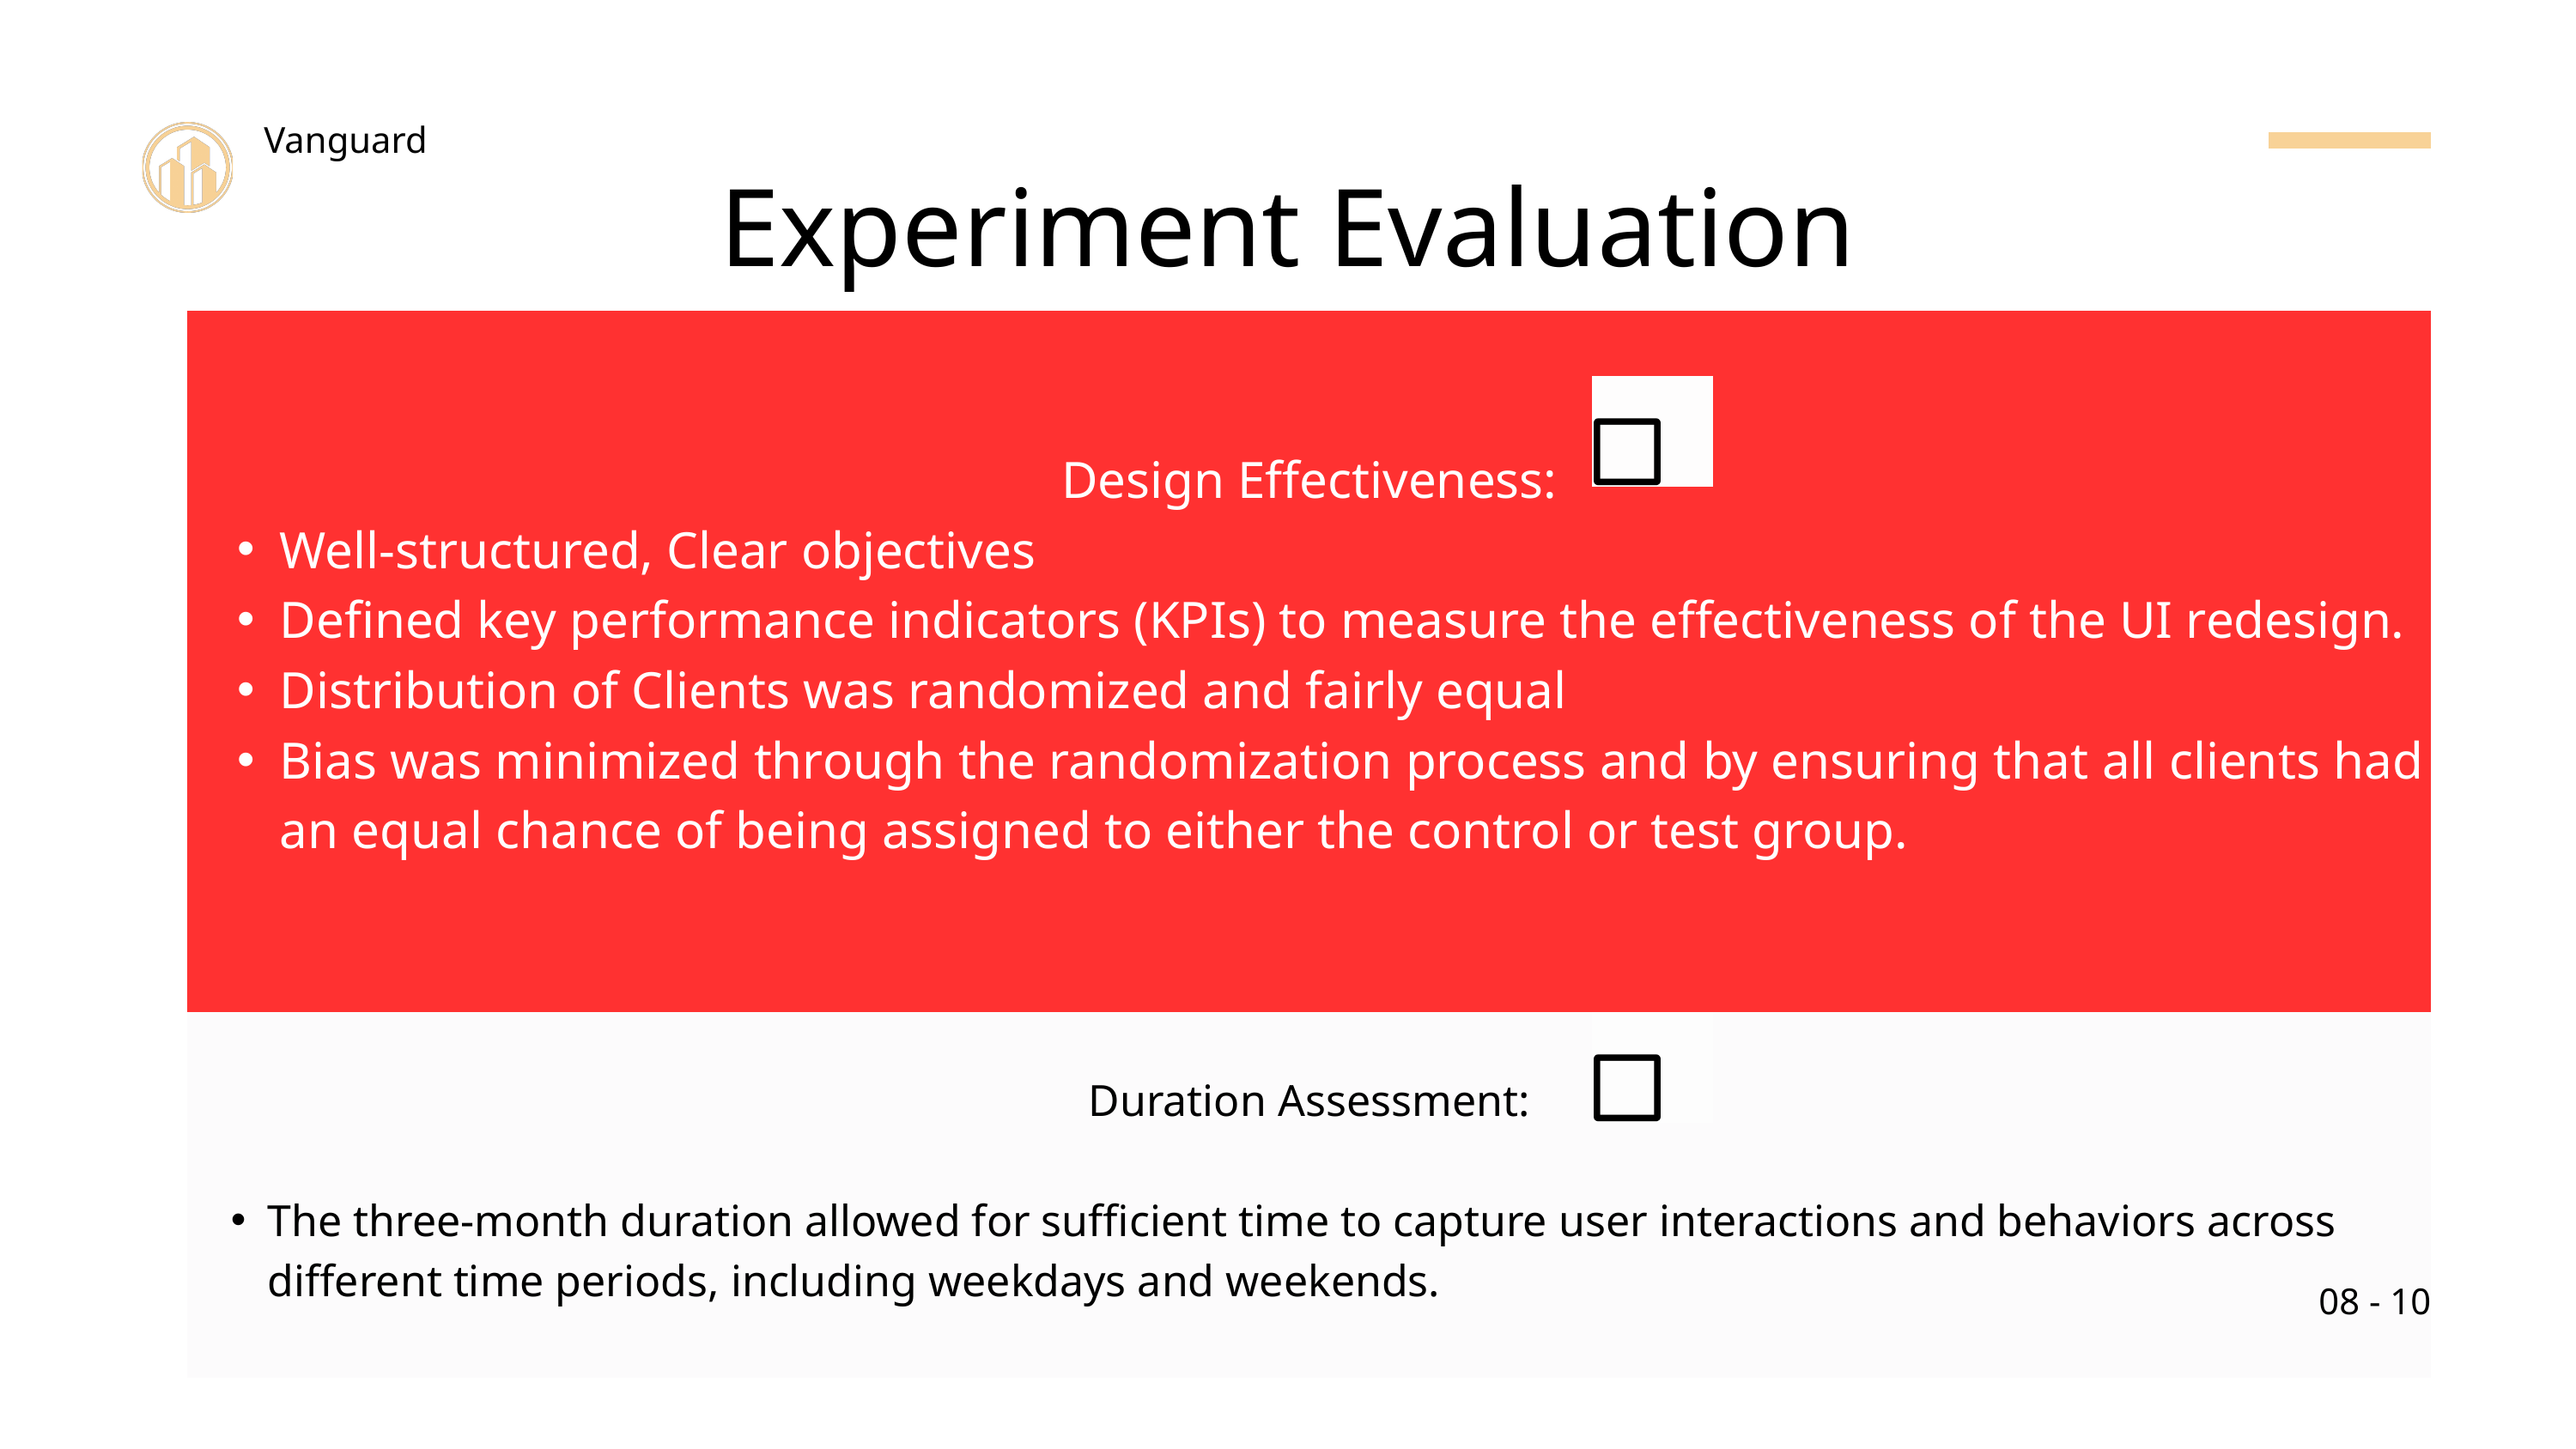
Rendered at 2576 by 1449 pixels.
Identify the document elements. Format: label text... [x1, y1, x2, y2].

text_box Vanguard [264, 119, 652, 161]
text_box [142, 122, 234, 213]
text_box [187, 1011, 2432, 1379]
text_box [2268, 131, 2432, 149]
text_box Experiment Evaluation [423, 178, 2153, 288]
picture [1592, 376, 1714, 488]
picture [1592, 1011, 1714, 1123]
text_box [187, 310, 2432, 1011]
